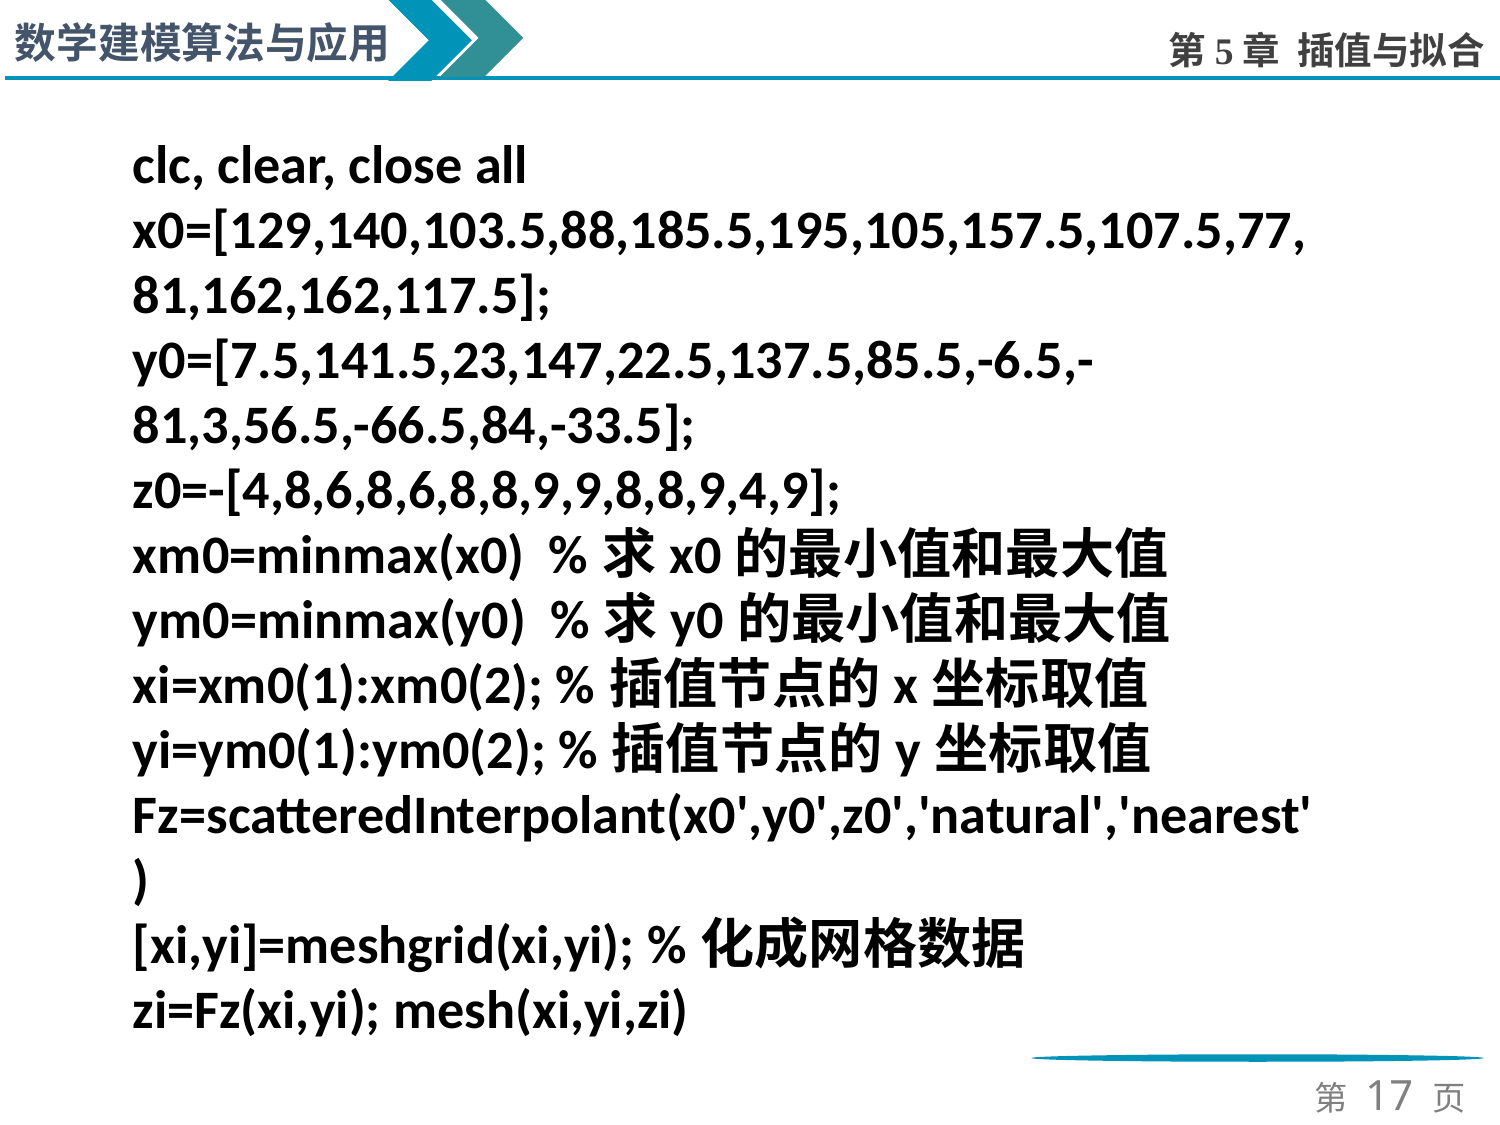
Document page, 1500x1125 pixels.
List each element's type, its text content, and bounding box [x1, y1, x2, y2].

text_box clc, clear, close all x0=[129,140,103.5,88,185.5,195,105,157.5,107.5,77,81,162,162,117.5]; y0=[7.5,141.5,23,147,22.5,137.5,85.5,-6.5,-81,3,56.5,-66.5,84,-33.5]; z0=-[4,8,6,8,6,8,8,9,9,8,8,9,4,9]; xm0=minmax(x0) %求x0的最小值和最大值 ym0=minmax(y0) %求y0的最小值和最大值 xi=xm0(1):xm0(2); %插值节点的x坐标取值 yi=ym0(1):ym0(2); %插值节点的y坐标取值 Fz=scatteredInterpolant(x0',y0',z0','natural','nearest') [xi,yi]=meshgrid(xi,yi); %化成网格数据 zi=Fz(xi,yi); mesh(xi,yi,zi) [118, 122, 1334, 1047]
